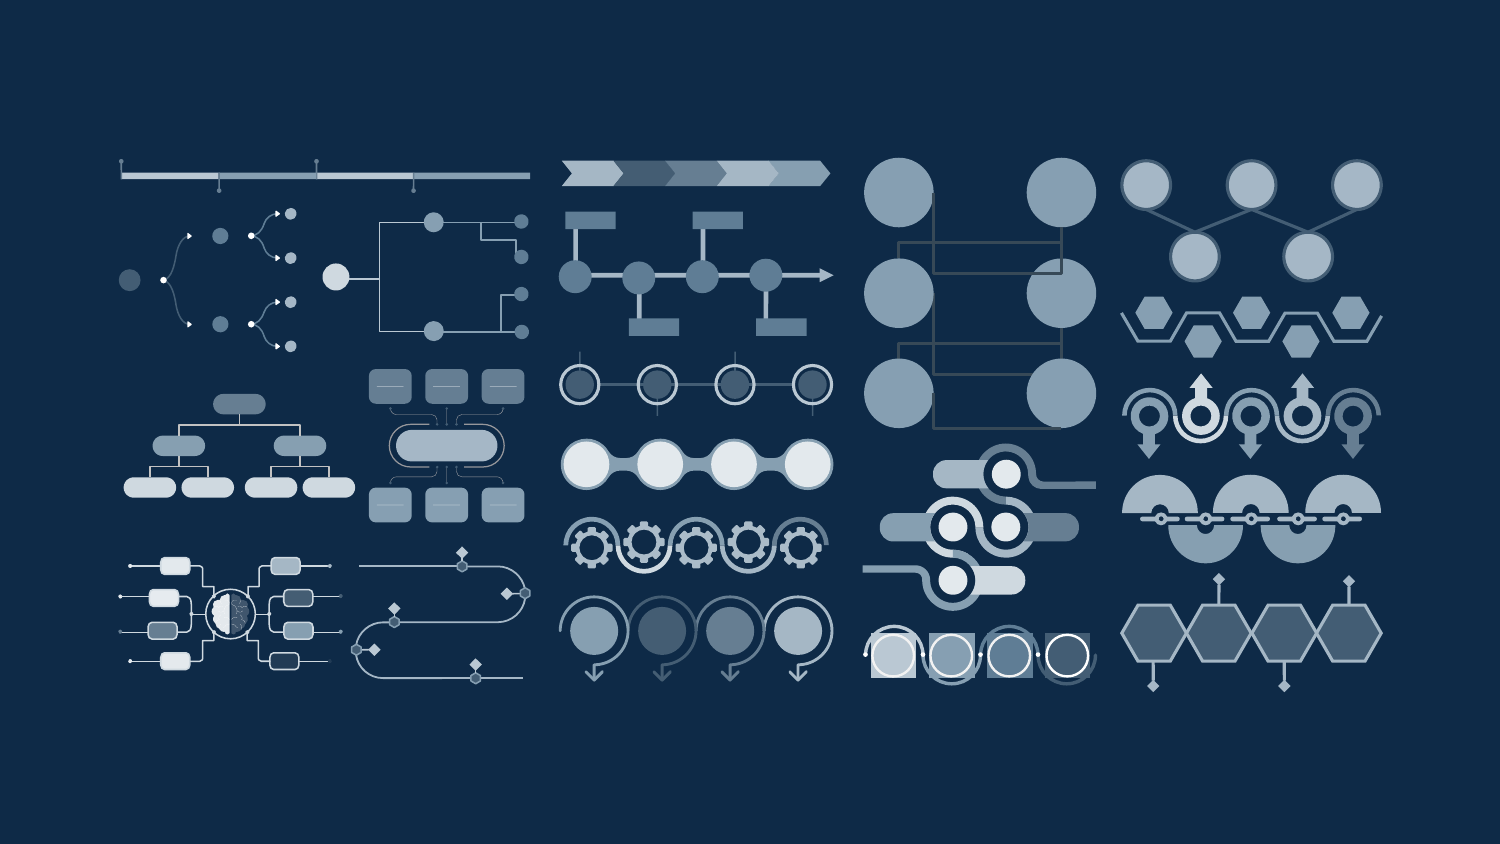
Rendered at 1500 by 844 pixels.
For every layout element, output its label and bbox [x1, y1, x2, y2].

text_box [1121, 373, 1382, 460]
text_box [458, 157, 1097, 614]
text_box [123, 393, 356, 844]
text_box [118, 158, 458, 194]
text_box [1121, 296, 1382, 358]
text_box [262, 212, 634, 368]
text_box [862, 443, 1096, 612]
text_box [558, 614, 834, 682]
text_box [561, 160, 831, 187]
text_box [862, 626, 1096, 685]
text_box [118, 557, 343, 670]
text_box [1121, 160, 1382, 282]
text_box [368, 368, 525, 523]
text_box [356, 552, 531, 684]
text_box [118, 207, 298, 353]
text_box [1121, 578, 1382, 687]
text_box [1121, 474, 1382, 564]
